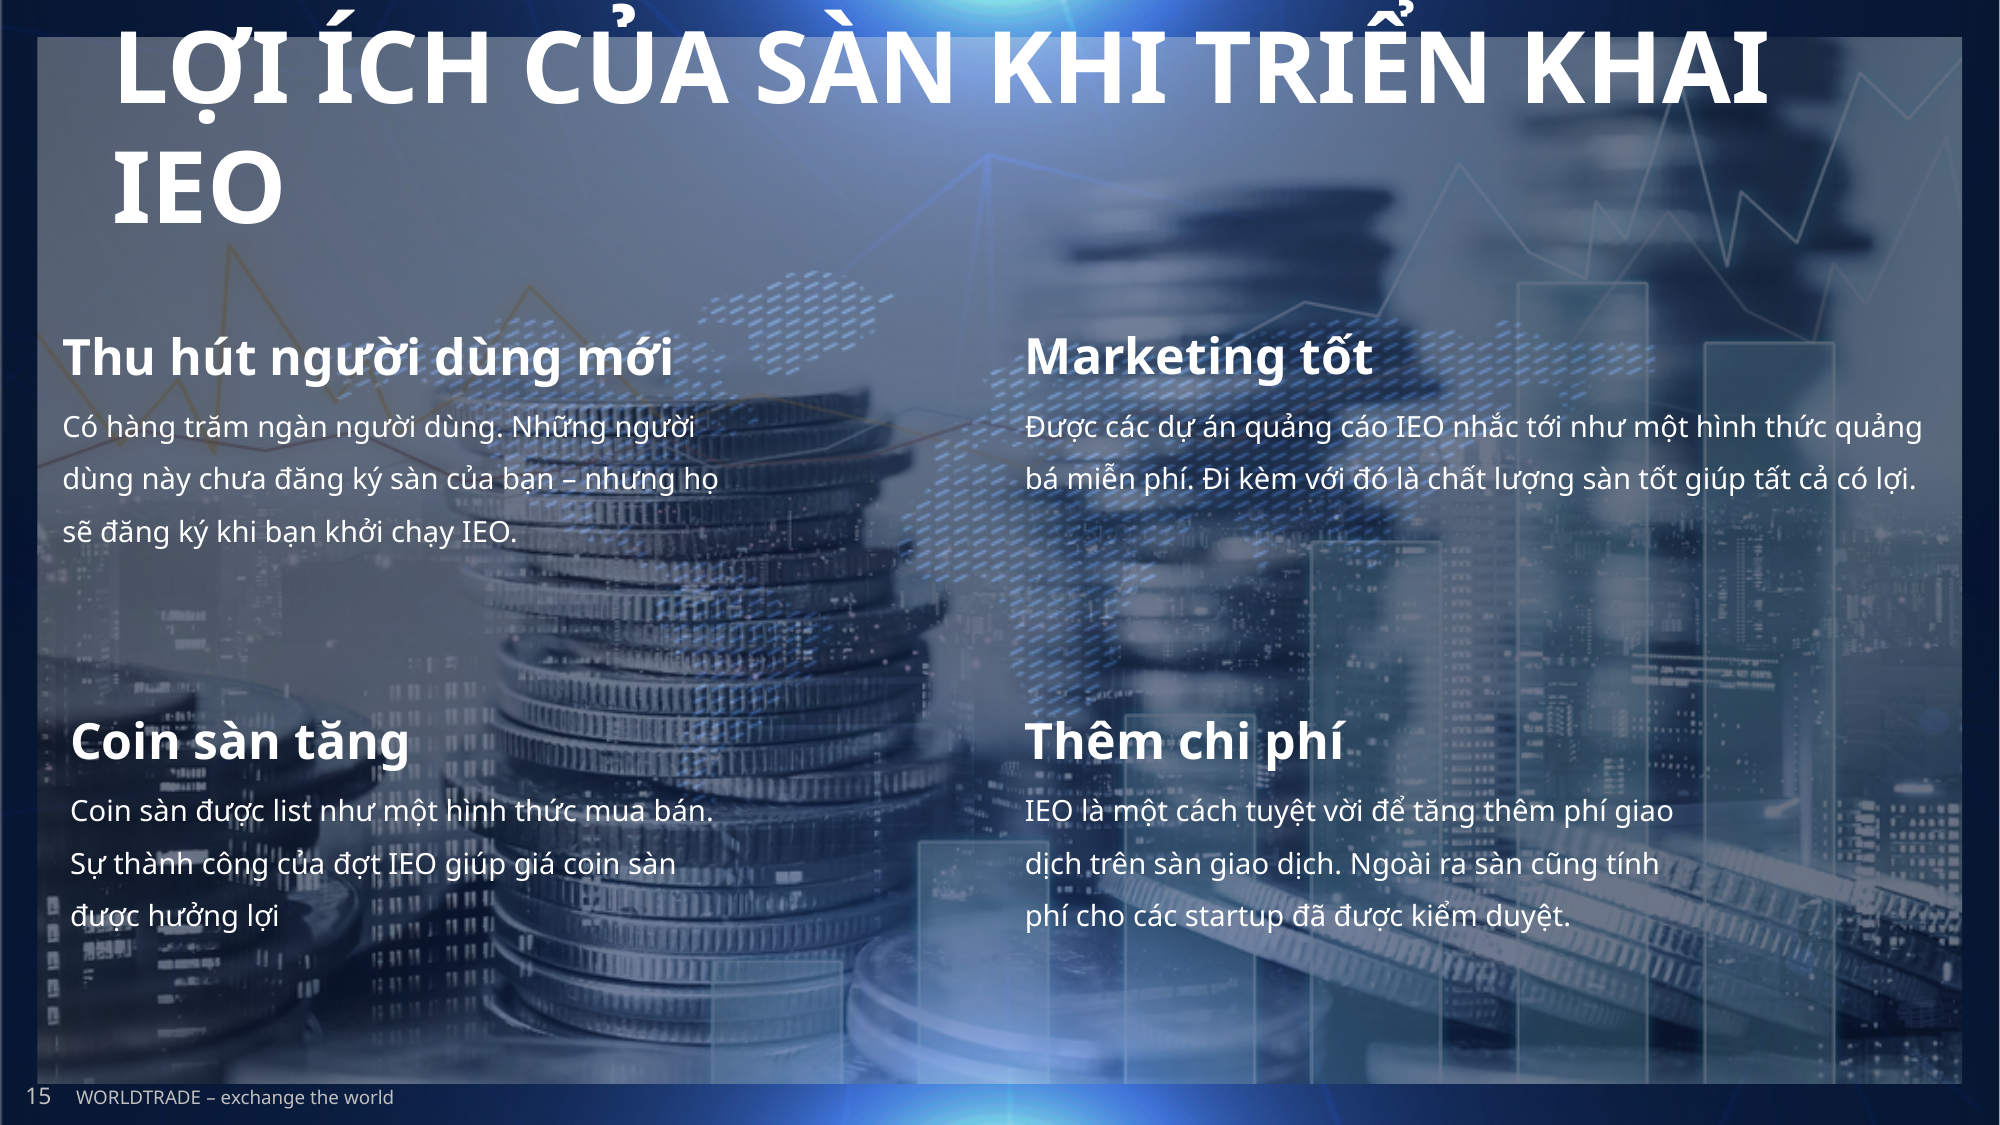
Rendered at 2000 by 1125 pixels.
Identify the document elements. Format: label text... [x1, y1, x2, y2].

text_box [35, 35, 1964, 1086]
text_box Marketing tốt Được các dự án quảng cáo IEO nhắc tới như một hình thức quảng bá miễn phí. Đi kèm với đó là chất lượng sàn tốt giúp tất cả có lợi. [1024, 294, 1963, 496]
text_box Thêm chi phí IEO là một cách tuyệt vời để tăng thêm phí giao dịch trên sàn giao dịch. Ngoài ra sàn cũng tính phí cho các startup đã được kiểm duyệt. [1024, 679, 1696, 933]
picture [0, 0, 2000, 1125]
text_box Thu hút người dùng mới Có hàng trăm ngàn người dùng. Những người dùng này chưa đăng ký sàn của bạn – nhưng họ sẽ đăng ký khi bạn khởi chạy IEO. [62, 294, 733, 549]
text_box Coin sàn tăng Coin sàn được list như một hình thức mua bán. Sự thành công của đợt IEO giúp giá coin sàn được hưởng lợi [70, 679, 741, 933]
text_box LỢI ÍCH CỦA SÀN KHI TRIỂN KHAI IEO [92, 0, 1881, 253]
